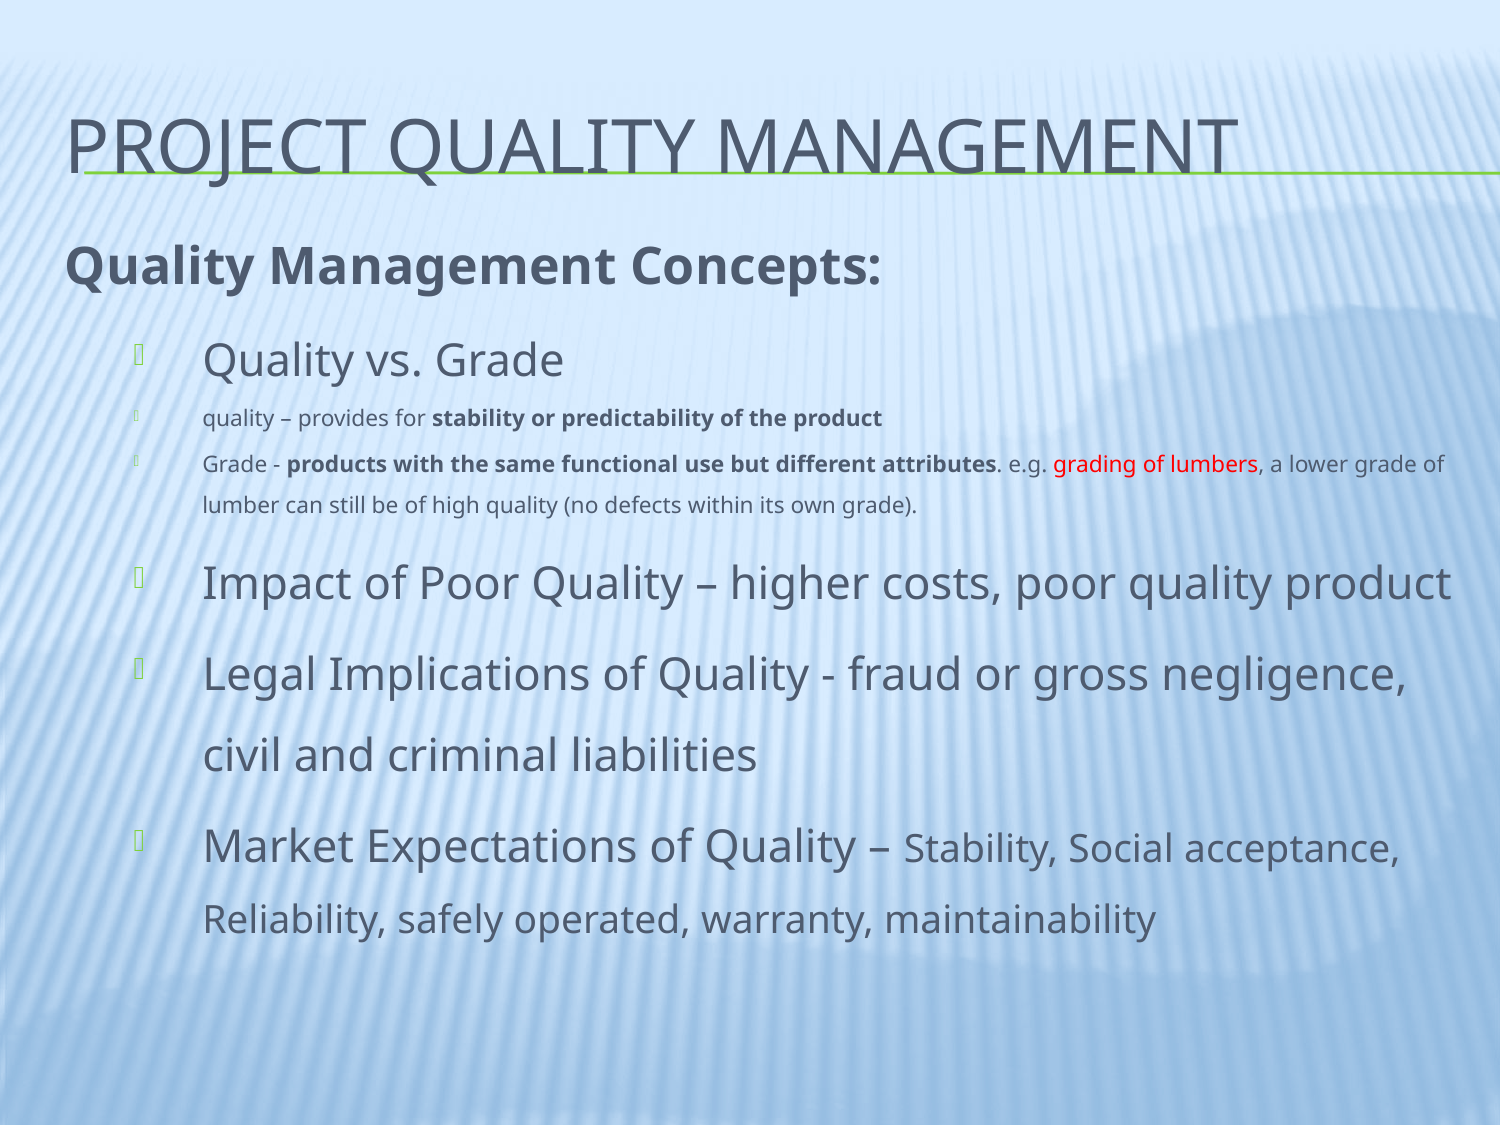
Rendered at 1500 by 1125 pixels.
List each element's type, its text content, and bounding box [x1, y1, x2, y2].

list Quality Management Concepts: Quality vs. Grade quality – provides for stability or predictability of the product Grade - products with the same functional use but different attributes. e.g. grading of lumbers, a lower grade of lumber can still be of high quality (no defects within its own grade). Impact of Poor Quality – higher costs, poor quality product Legal Implications of Quality - fraud or gross negligence, civil and criminal liabilities Market Expectations of Quality – Stability, Social acceptance, Reliability, safely operated, warranty, maintainability [50, 224, 1475, 1050]
title Project quality management [50, 75, 1475, 213]
